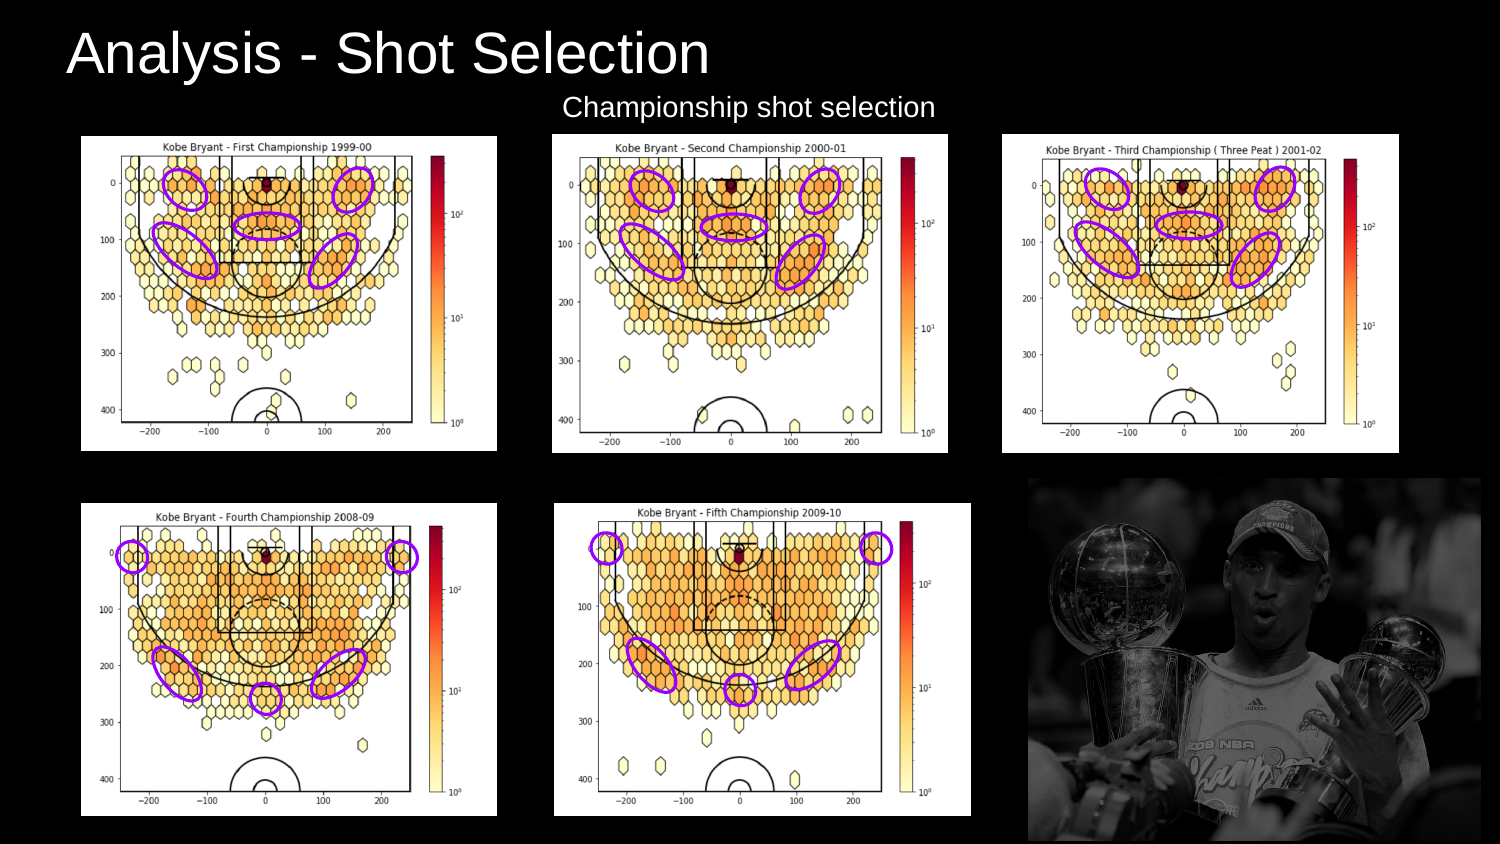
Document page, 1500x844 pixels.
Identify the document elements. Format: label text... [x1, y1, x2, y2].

picture [551, 133, 948, 453]
picture [80, 503, 498, 816]
picture [554, 503, 971, 816]
picture [80, 136, 498, 451]
picture [1027, 477, 1481, 841]
picture [1002, 133, 1399, 453]
title Analysis - Shot Selection [51, 0, 1449, 94]
text_box Championship shot selection [547, 73, 953, 141]
